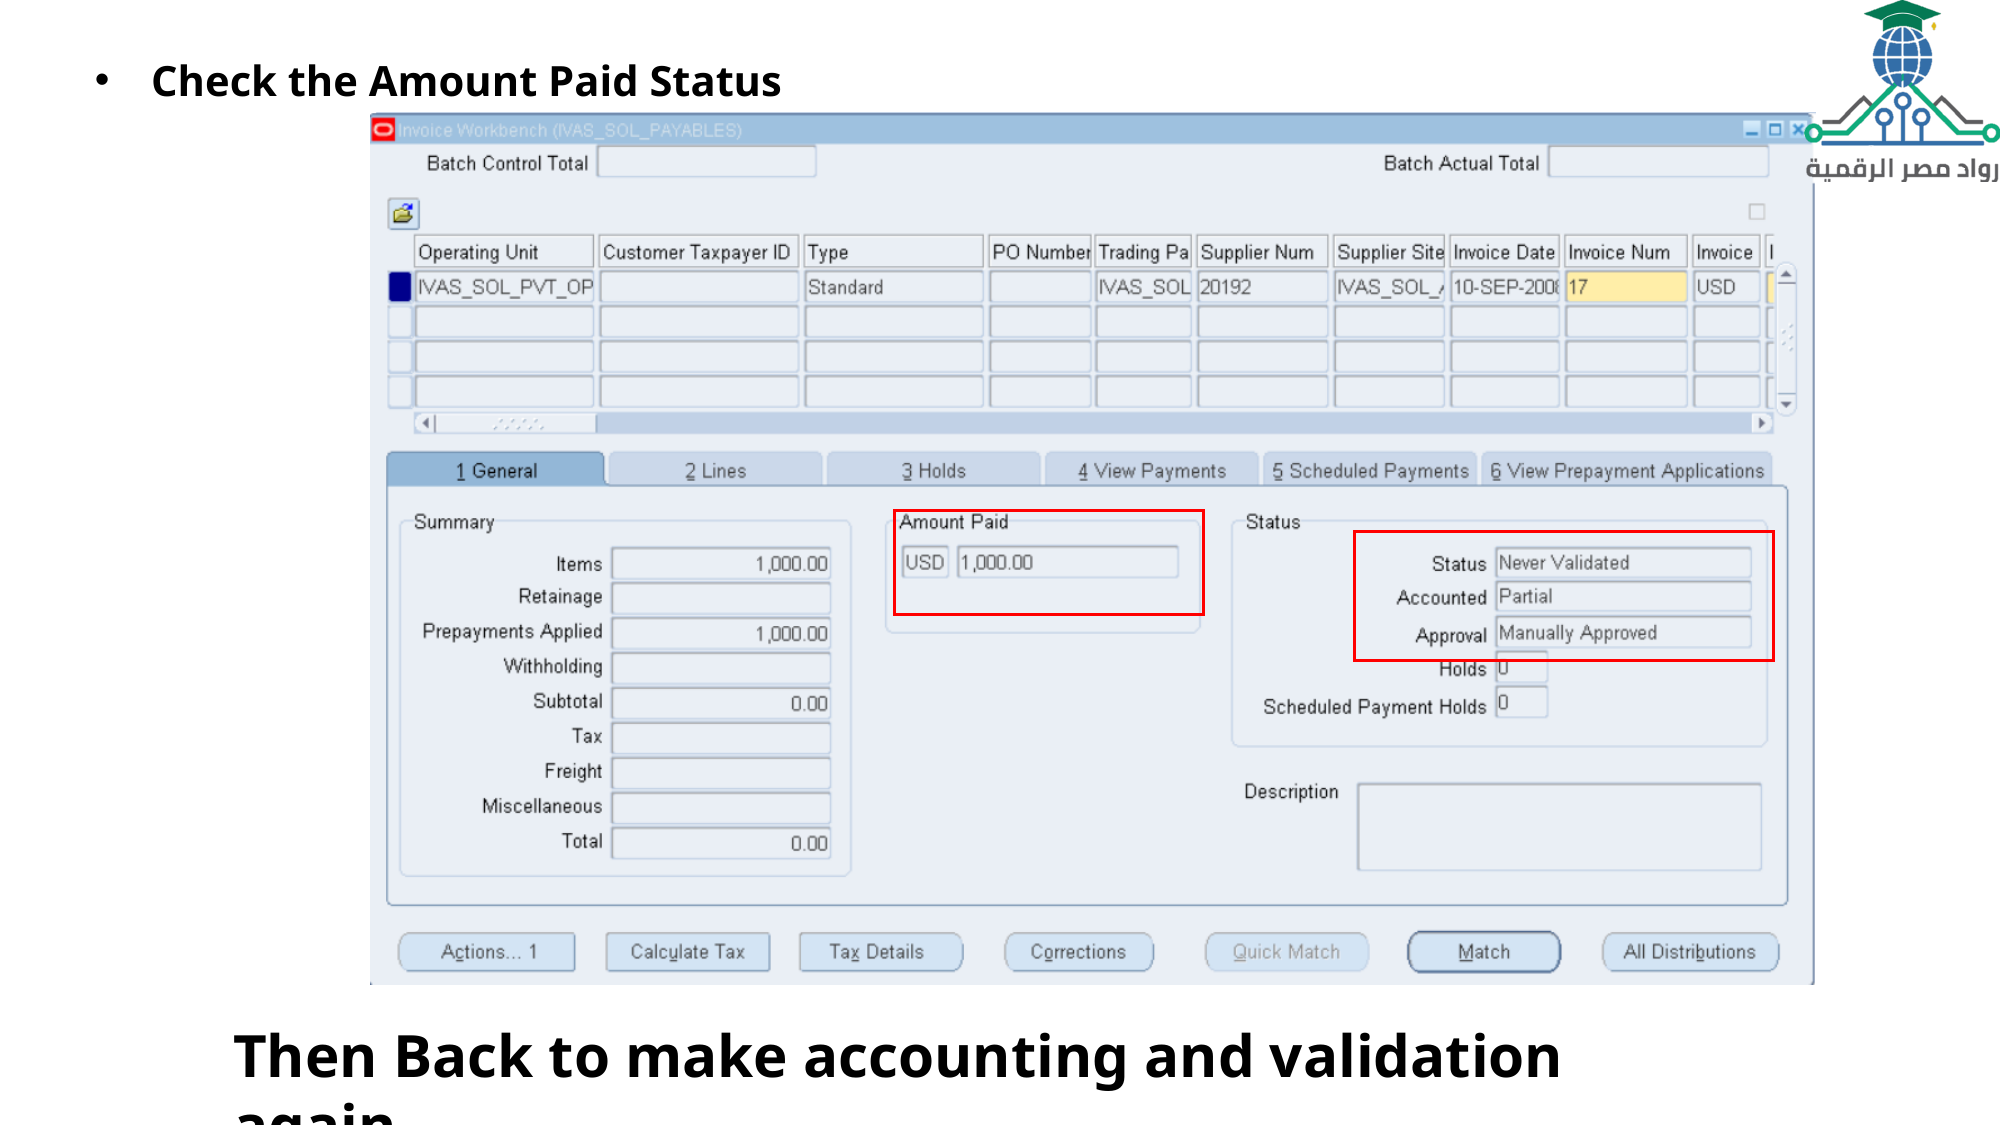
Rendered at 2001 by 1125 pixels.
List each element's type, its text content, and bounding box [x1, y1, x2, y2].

text_box Check the Amount Paid Status [80, 47, 1080, 112]
picture [1804, 0, 2000, 183]
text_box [369, 112, 1817, 985]
text_box Then Back to make accounting and validation again [218, 1012, 1641, 1125]
